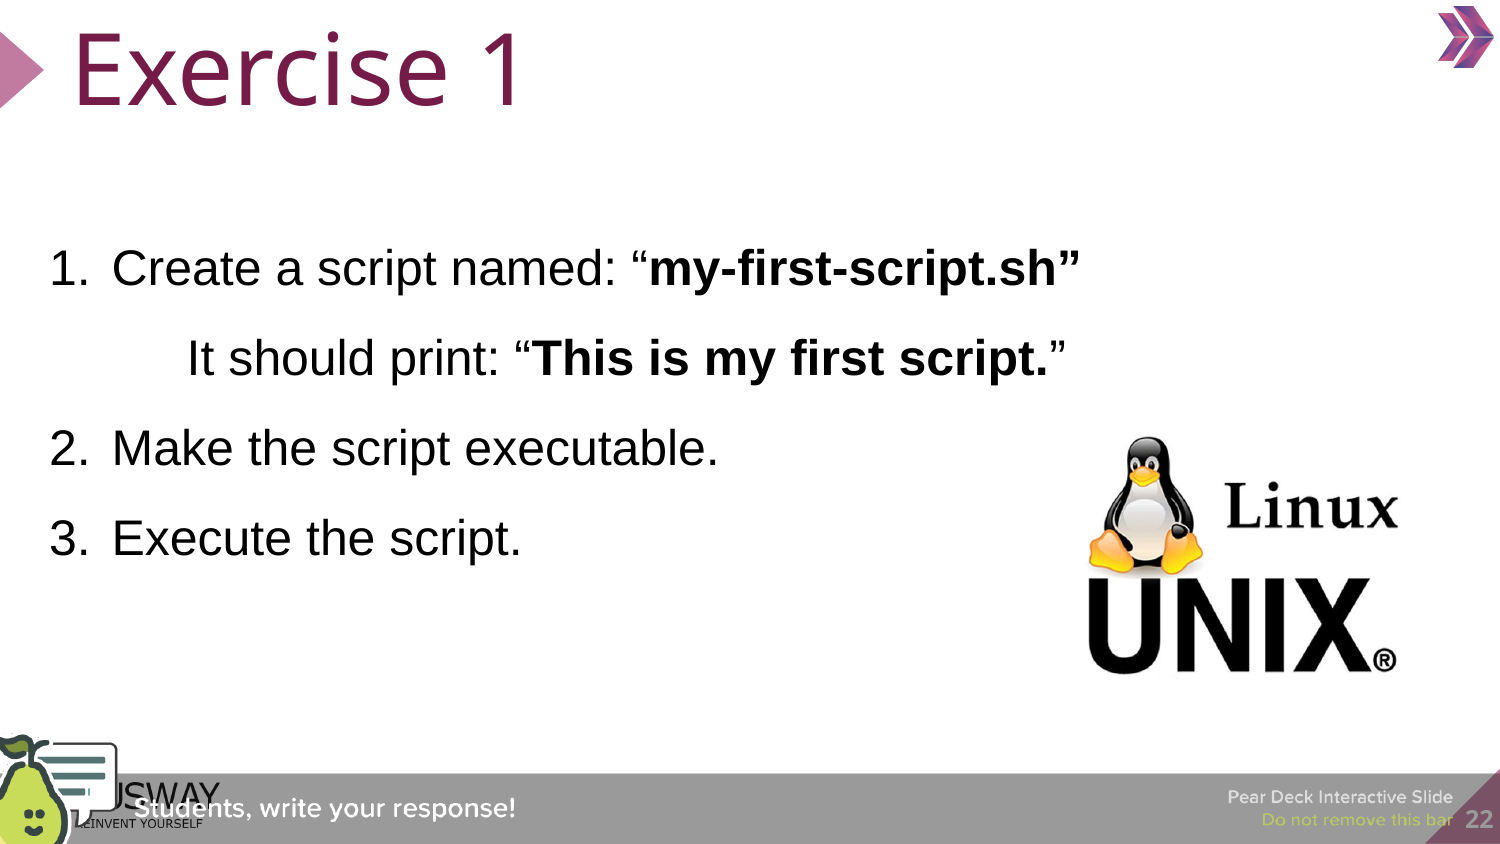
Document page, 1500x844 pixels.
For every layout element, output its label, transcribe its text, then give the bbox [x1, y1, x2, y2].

text_box Create a script named: “my-first-script.sh” It should print: “This is my first script.” Make the script executable. Execute the script. [21, 190, 1130, 597]
picture [1438, 6, 1494, 68]
picture [1023, 424, 1466, 690]
picture [0, 726, 1500, 844]
title Exercise 1 [70, 28, 997, 132]
